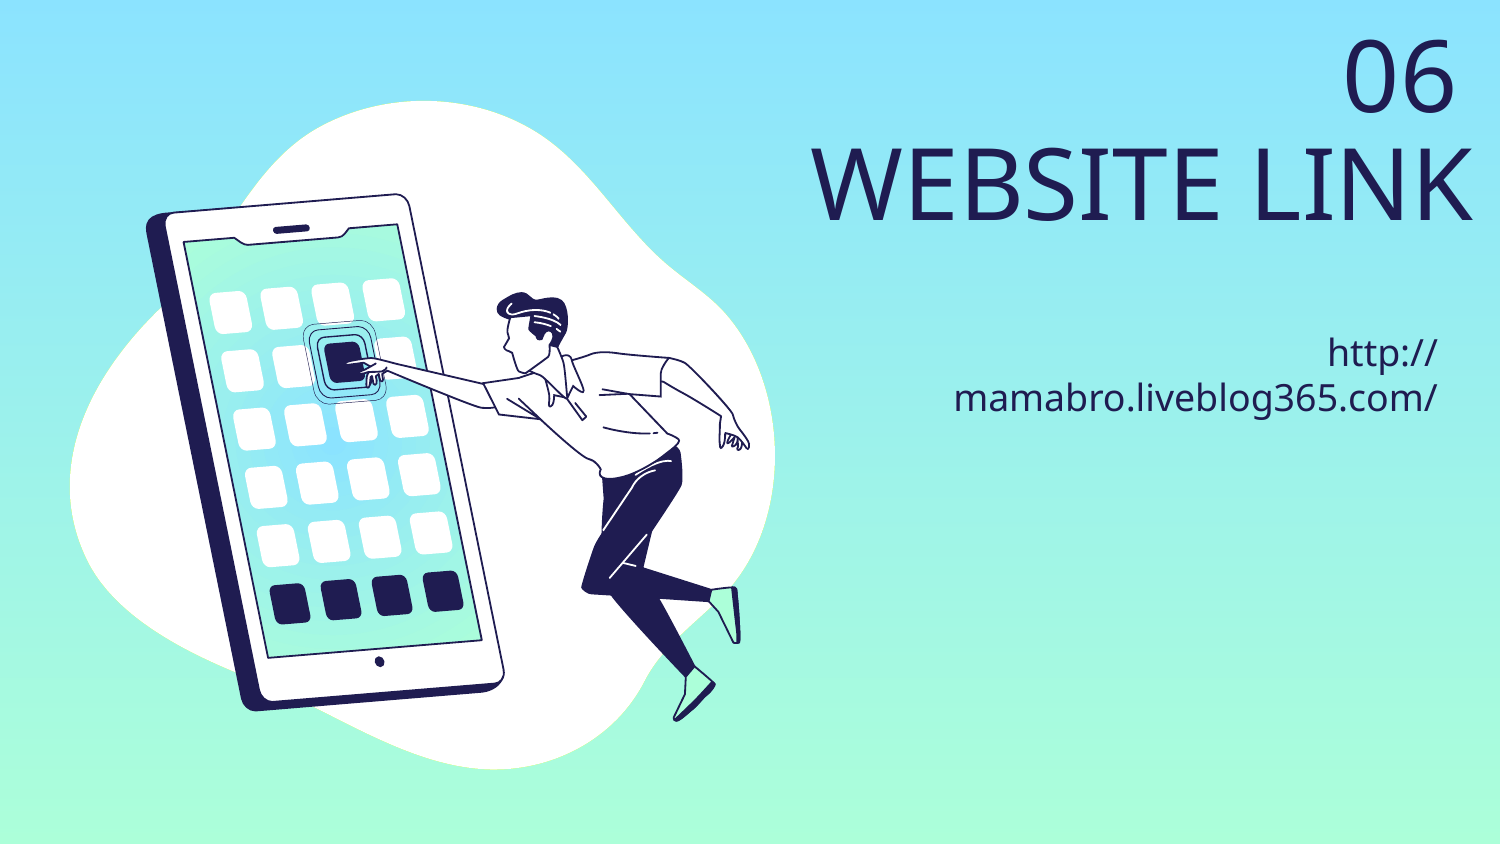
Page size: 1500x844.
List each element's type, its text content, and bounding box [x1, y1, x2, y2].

title WEBSITE LINK [794, 100, 1490, 260]
subtitle http://mamabro.liveblog365.com/ [827, 313, 1454, 733]
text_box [46, 100, 794, 770]
title 06 [1293, 17, 1473, 148]
